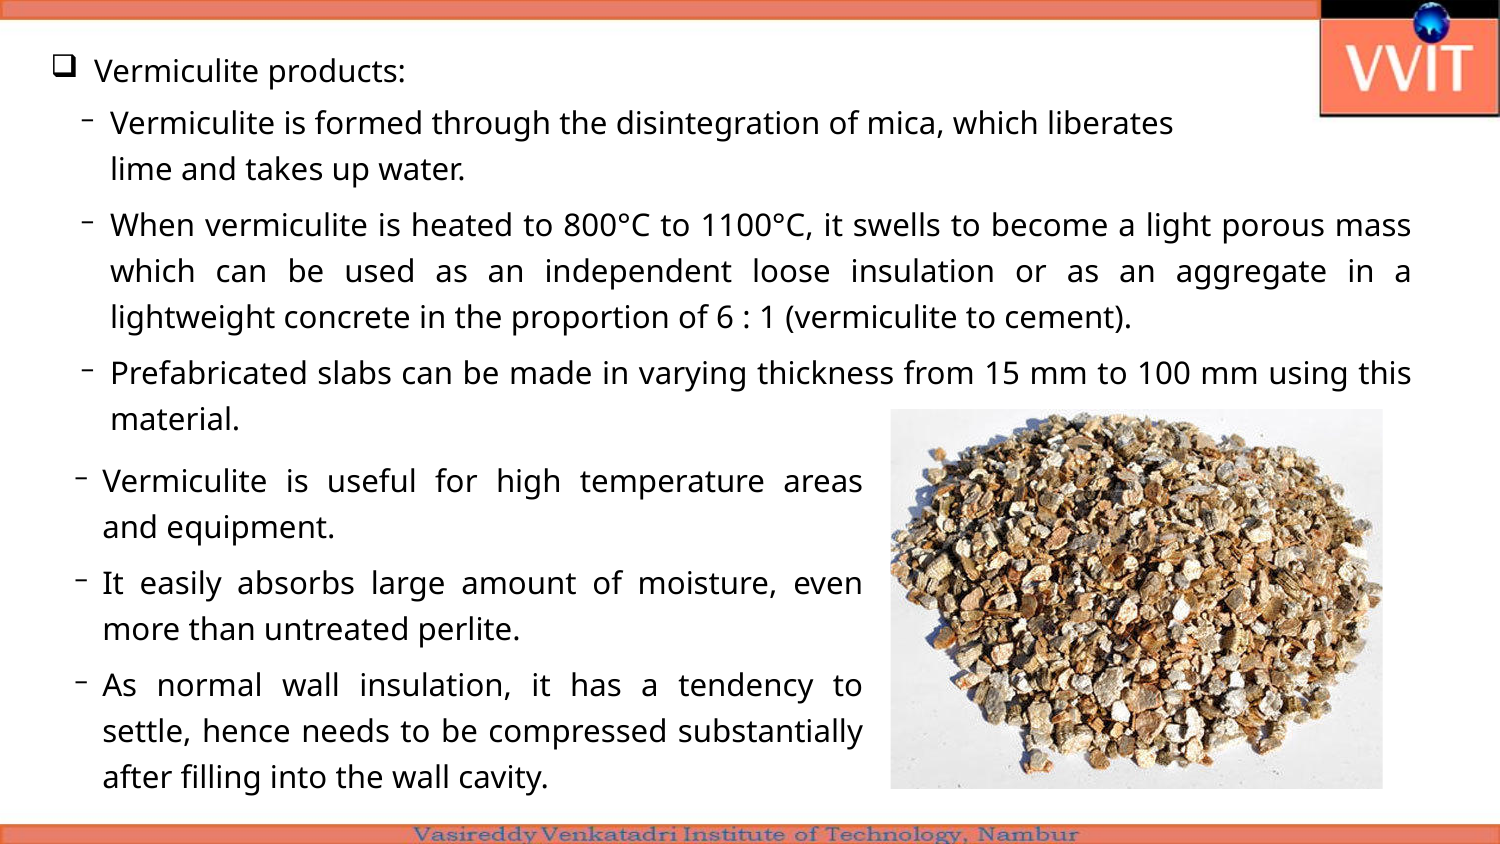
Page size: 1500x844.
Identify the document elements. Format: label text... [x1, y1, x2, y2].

text_box Vermiculite is useful for high temperature areas and equipment. It easily absorbs large amount of moisture, even more than untreated perlite. As normal wall insulation, it has a tendency to settle, hence needs to be compressed substantially after filling into the wall cavity. [58, 445, 879, 802]
picture [0, 0, 1500, 844]
list Vermiculite products: Vermiculite is formed through the disintegration of mica, which liberates lime and takes up water. When vermiculite is heated to 800°C to 1100°C, it swells to become a light porous mass which can be used as an independent loose insulation or as an aggregate in a lightweight concrete in the proportion of 6 : 1 (vermiculite to cement). Prefabricated slabs can be made in varying thickness from 15 mm to 100 mm using this material. [35, 35, 1430, 434]
